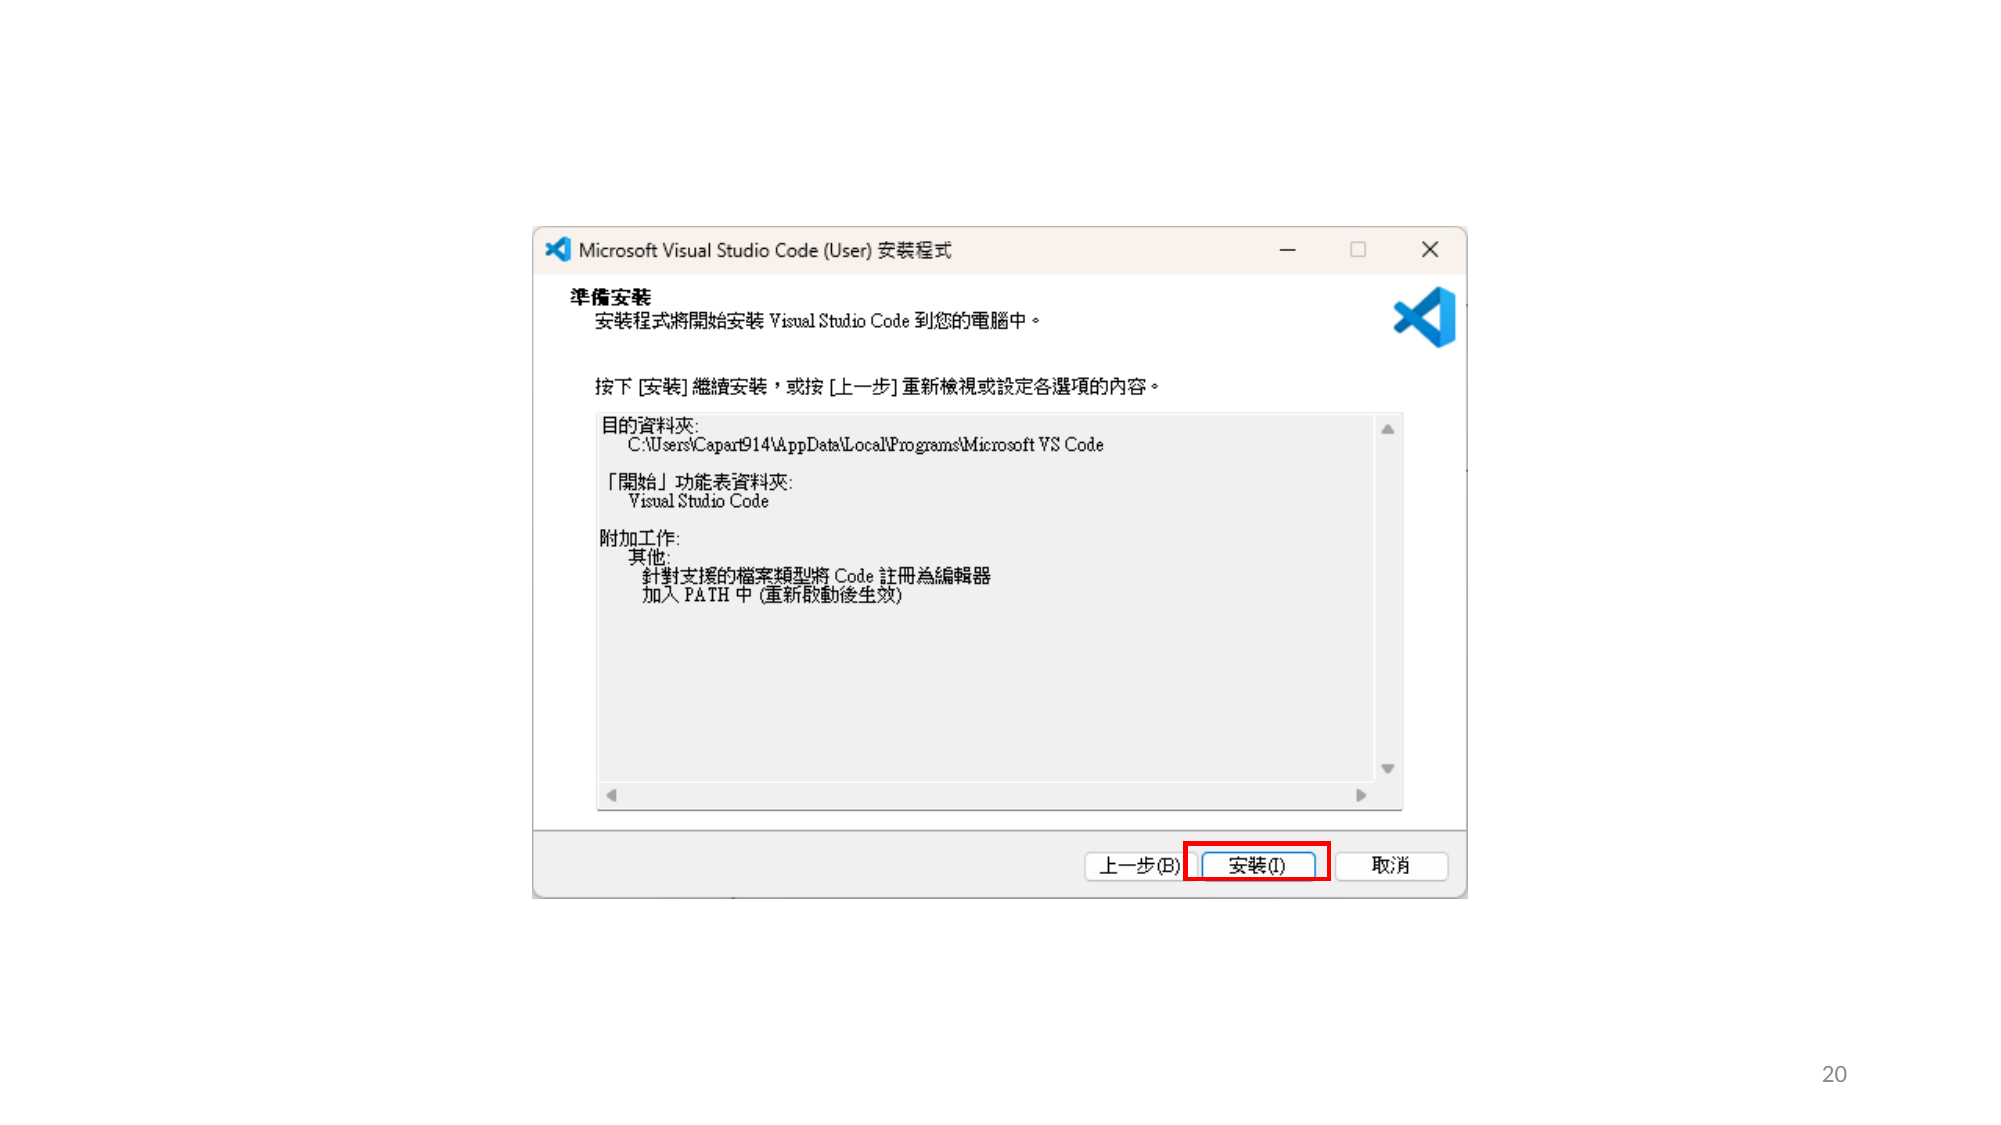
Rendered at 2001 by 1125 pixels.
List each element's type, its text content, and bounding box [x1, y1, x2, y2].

picture [532, 226, 1468, 899]
slide_number 20 [1412, 1042, 1863, 1103]
